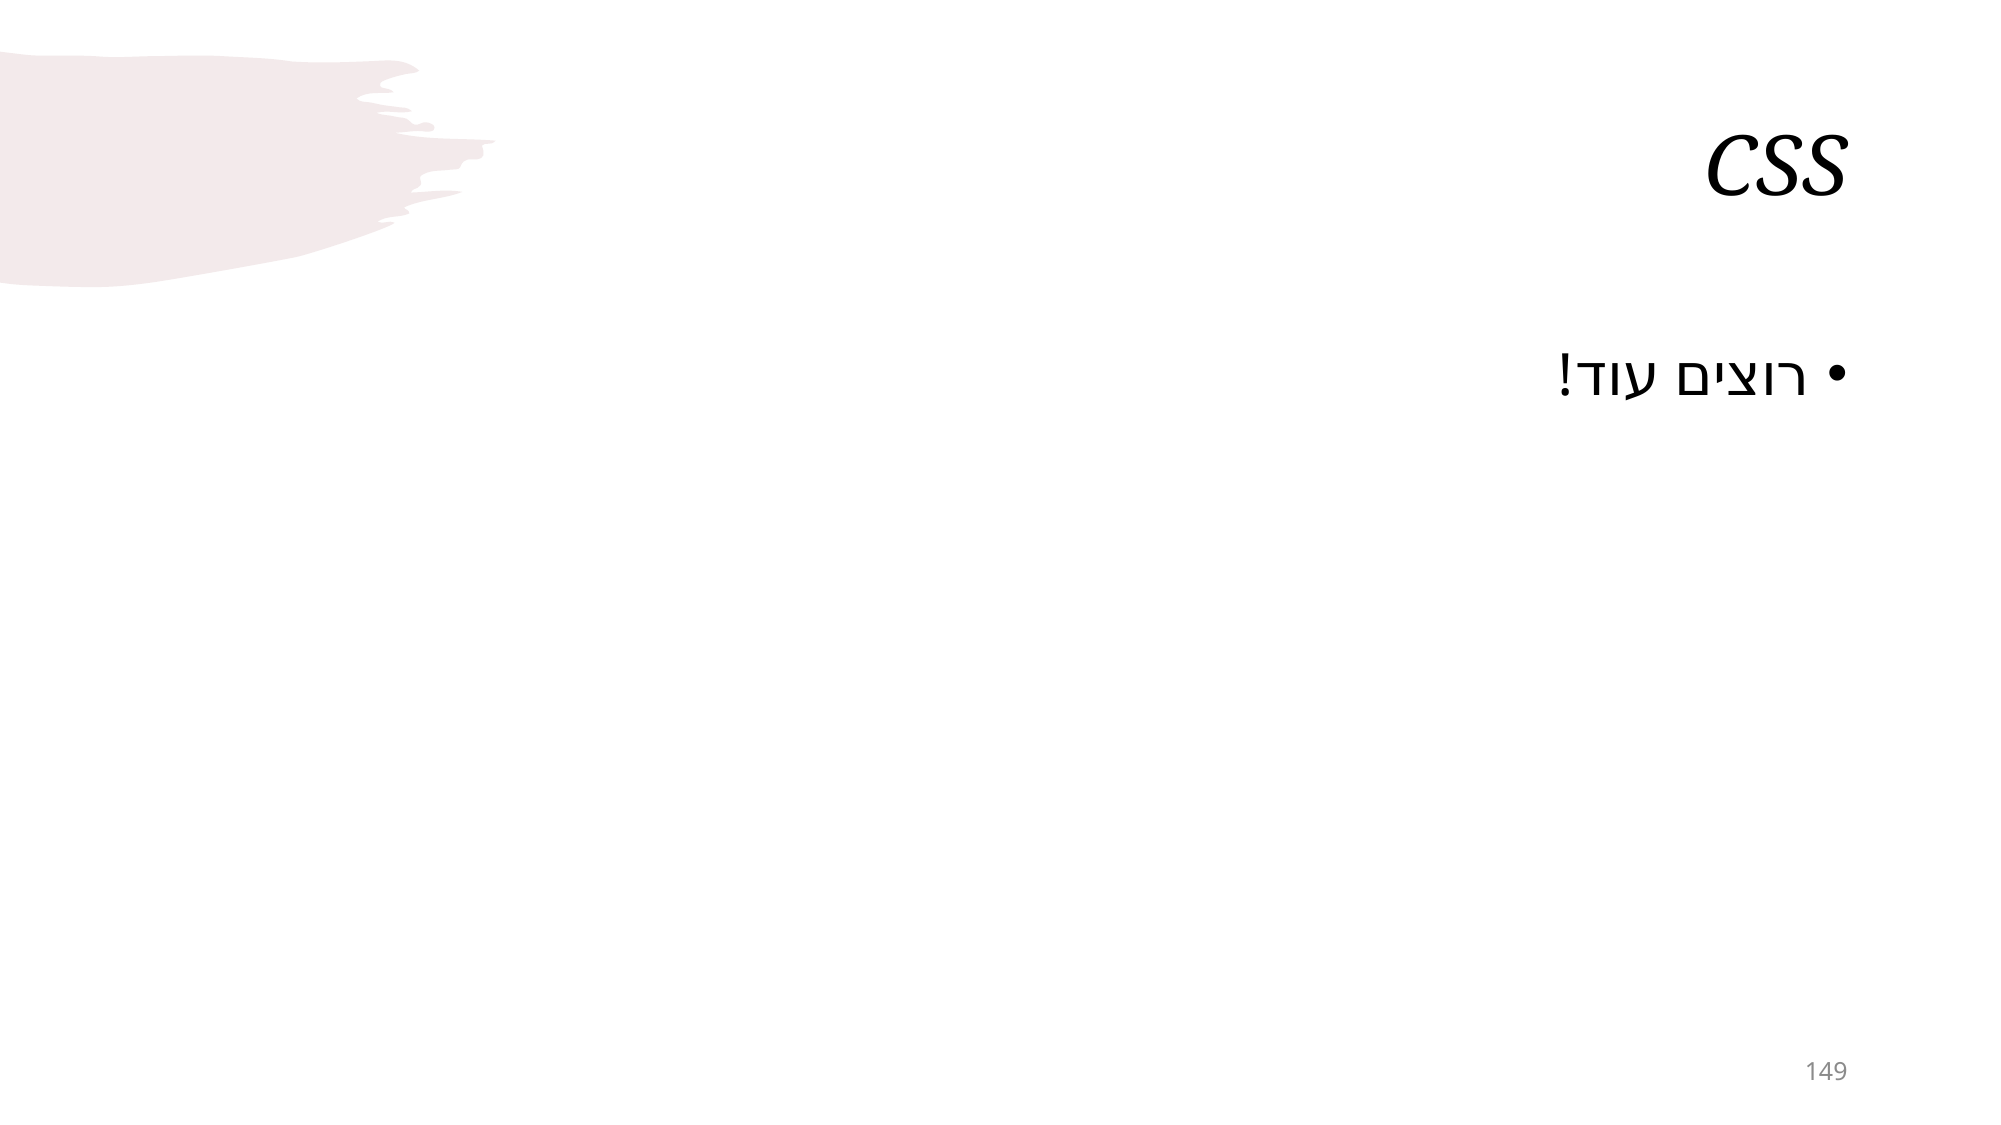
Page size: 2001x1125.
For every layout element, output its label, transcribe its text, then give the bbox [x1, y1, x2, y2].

slide_number 149 [1412, 1042, 1863, 1103]
list רוצים עוד! [137, 329, 1863, 994]
title CSS [137, 59, 1863, 278]
